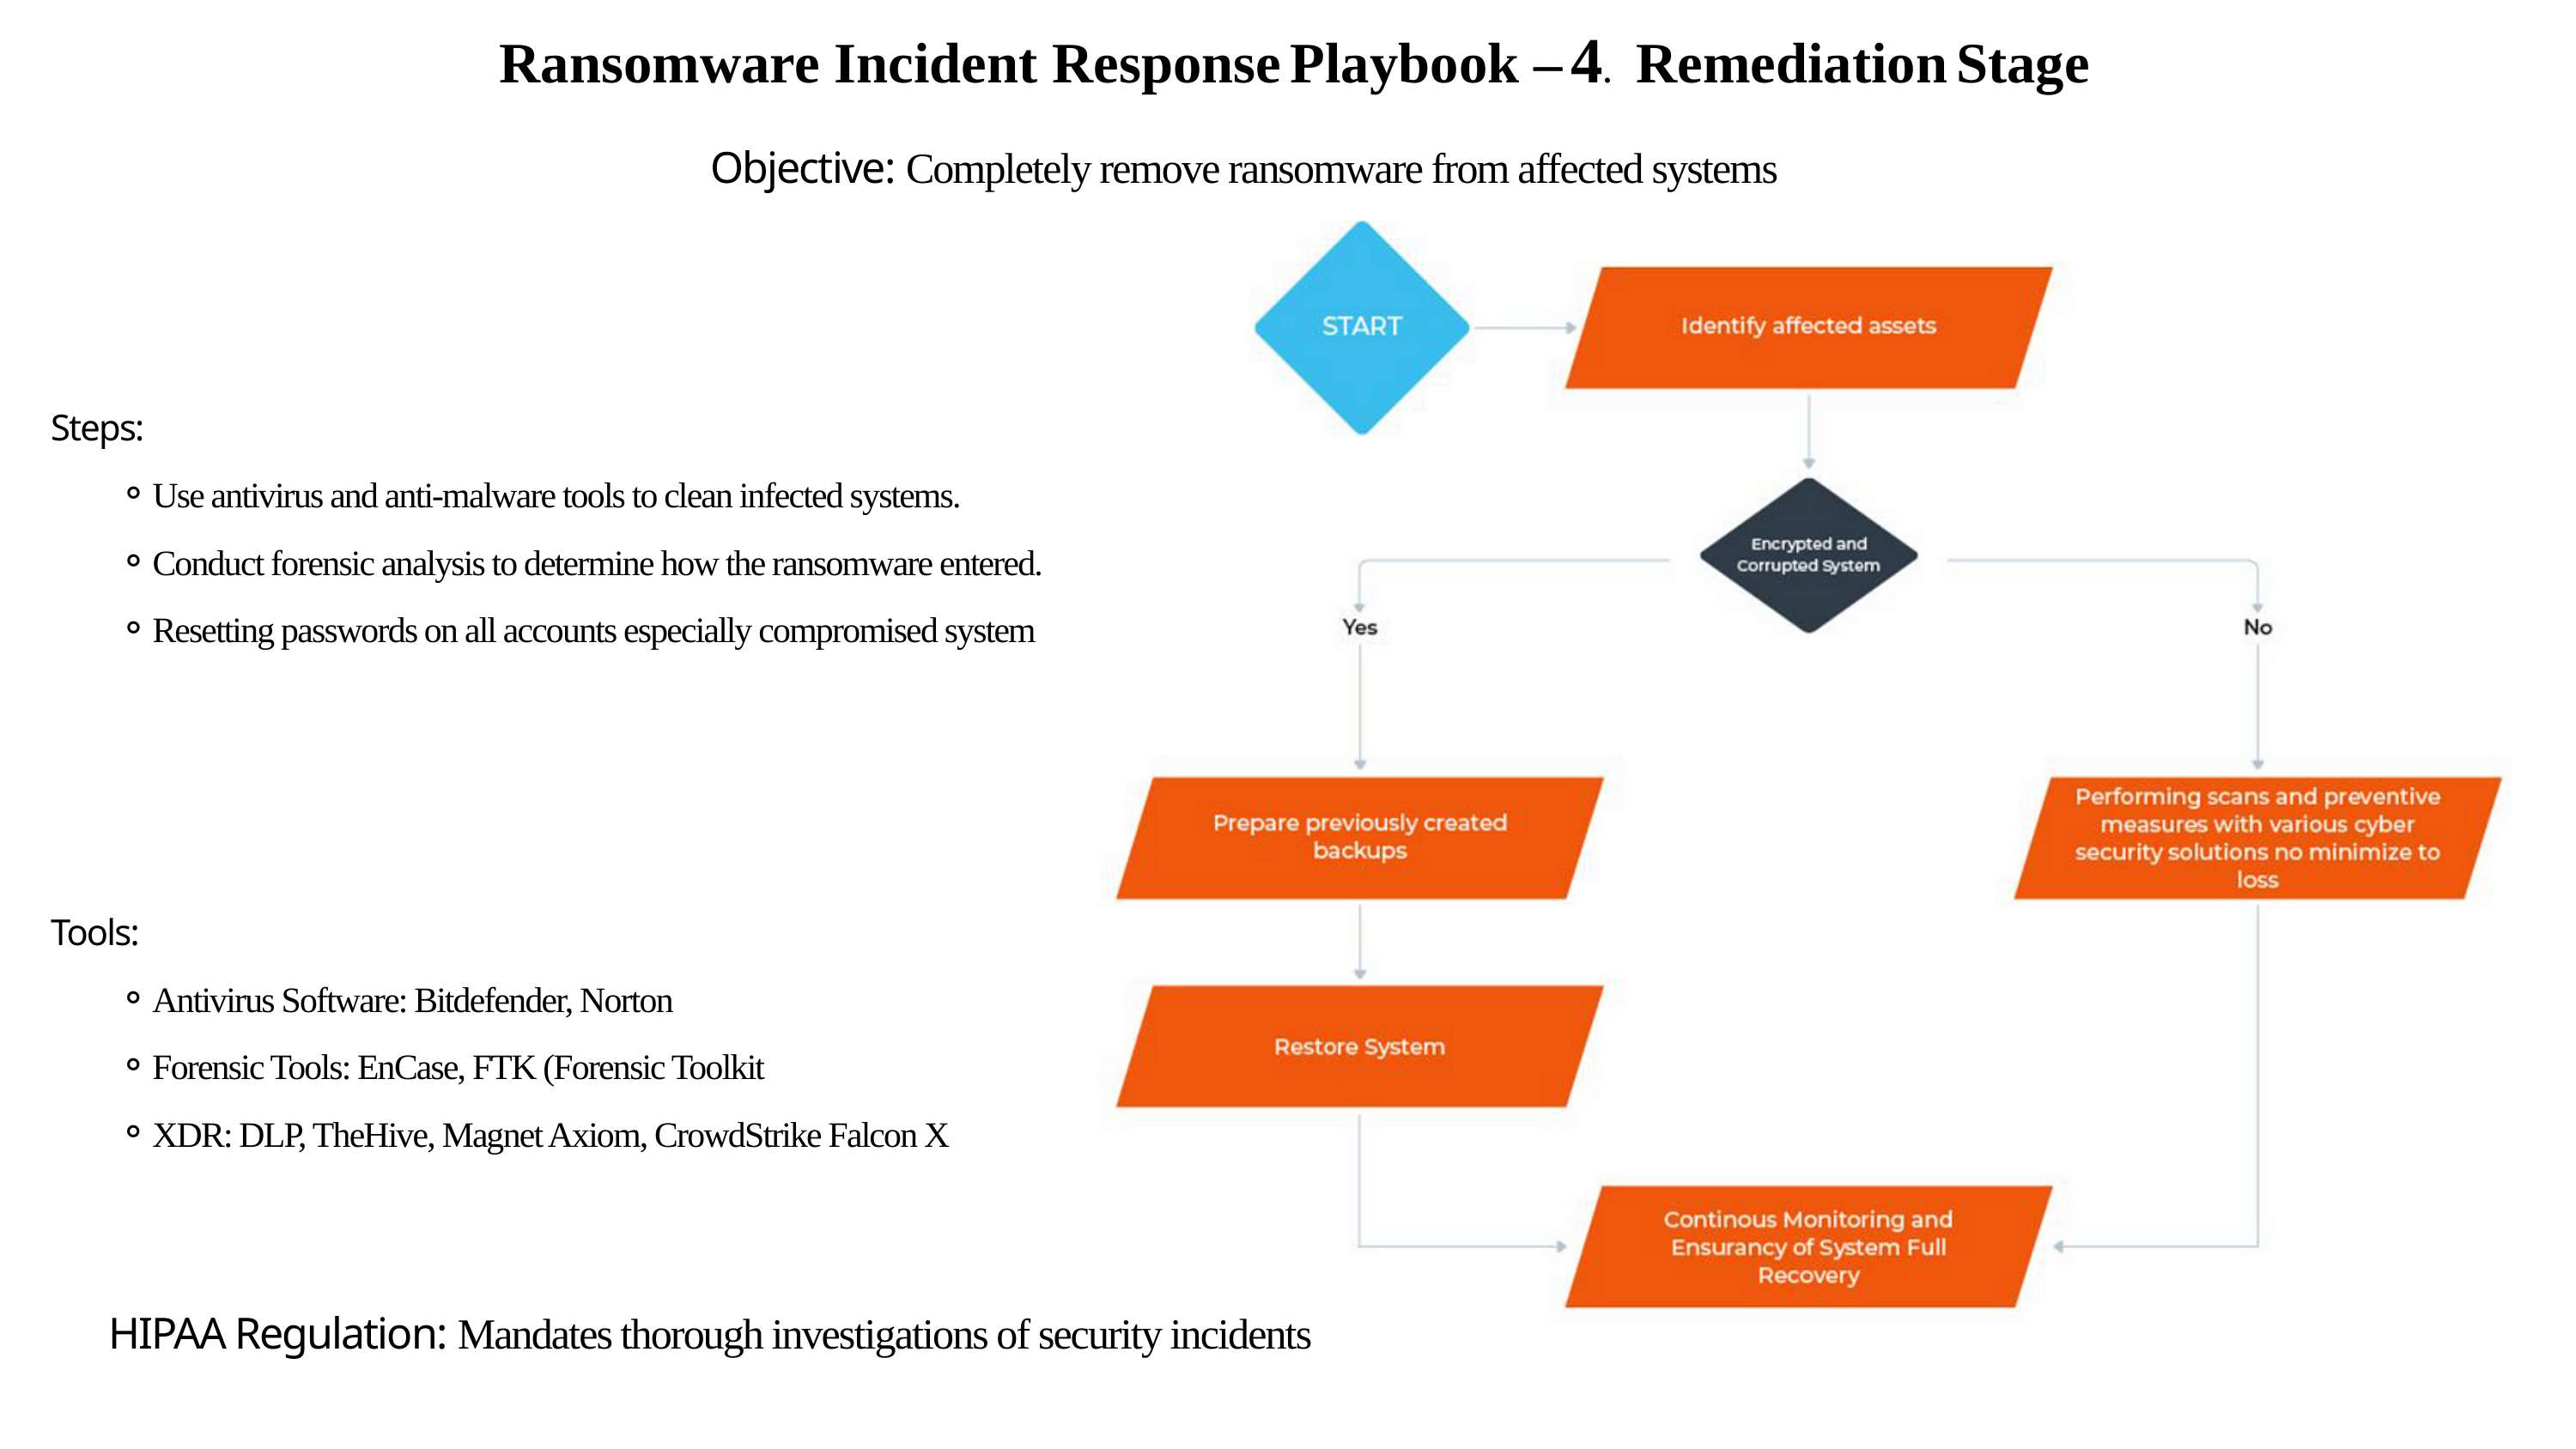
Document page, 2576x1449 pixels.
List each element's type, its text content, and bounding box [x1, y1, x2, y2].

picture [1084, 220, 2512, 1326]
text_box HIPAA Regulation: Mandates thorough investigations of security incidents [95, 1300, 1384, 1365]
text_box Steps: Use antivirus and anti-malware tools to clean infected systems. Conduct forensic analysis to determine how the ransomware entered. Resetting passwords on all accounts especially compromised system [51, 380, 1078, 651]
text_box Objective: Completely remove ransomware from affected systems [372, 122, 2117, 192]
text_box Ransomware Incident Response Playbook – 4. Remediation Stage [473, 9, 2117, 106]
text_box Tools: Antivirus Software: Bitdefender, Norton Forensic Tools: EnCase, FTK (Forensic Toolkit XDR: DLP, TheHive, Magnet Axiom, CrowdStrike Falcon X [51, 885, 1006, 1155]
